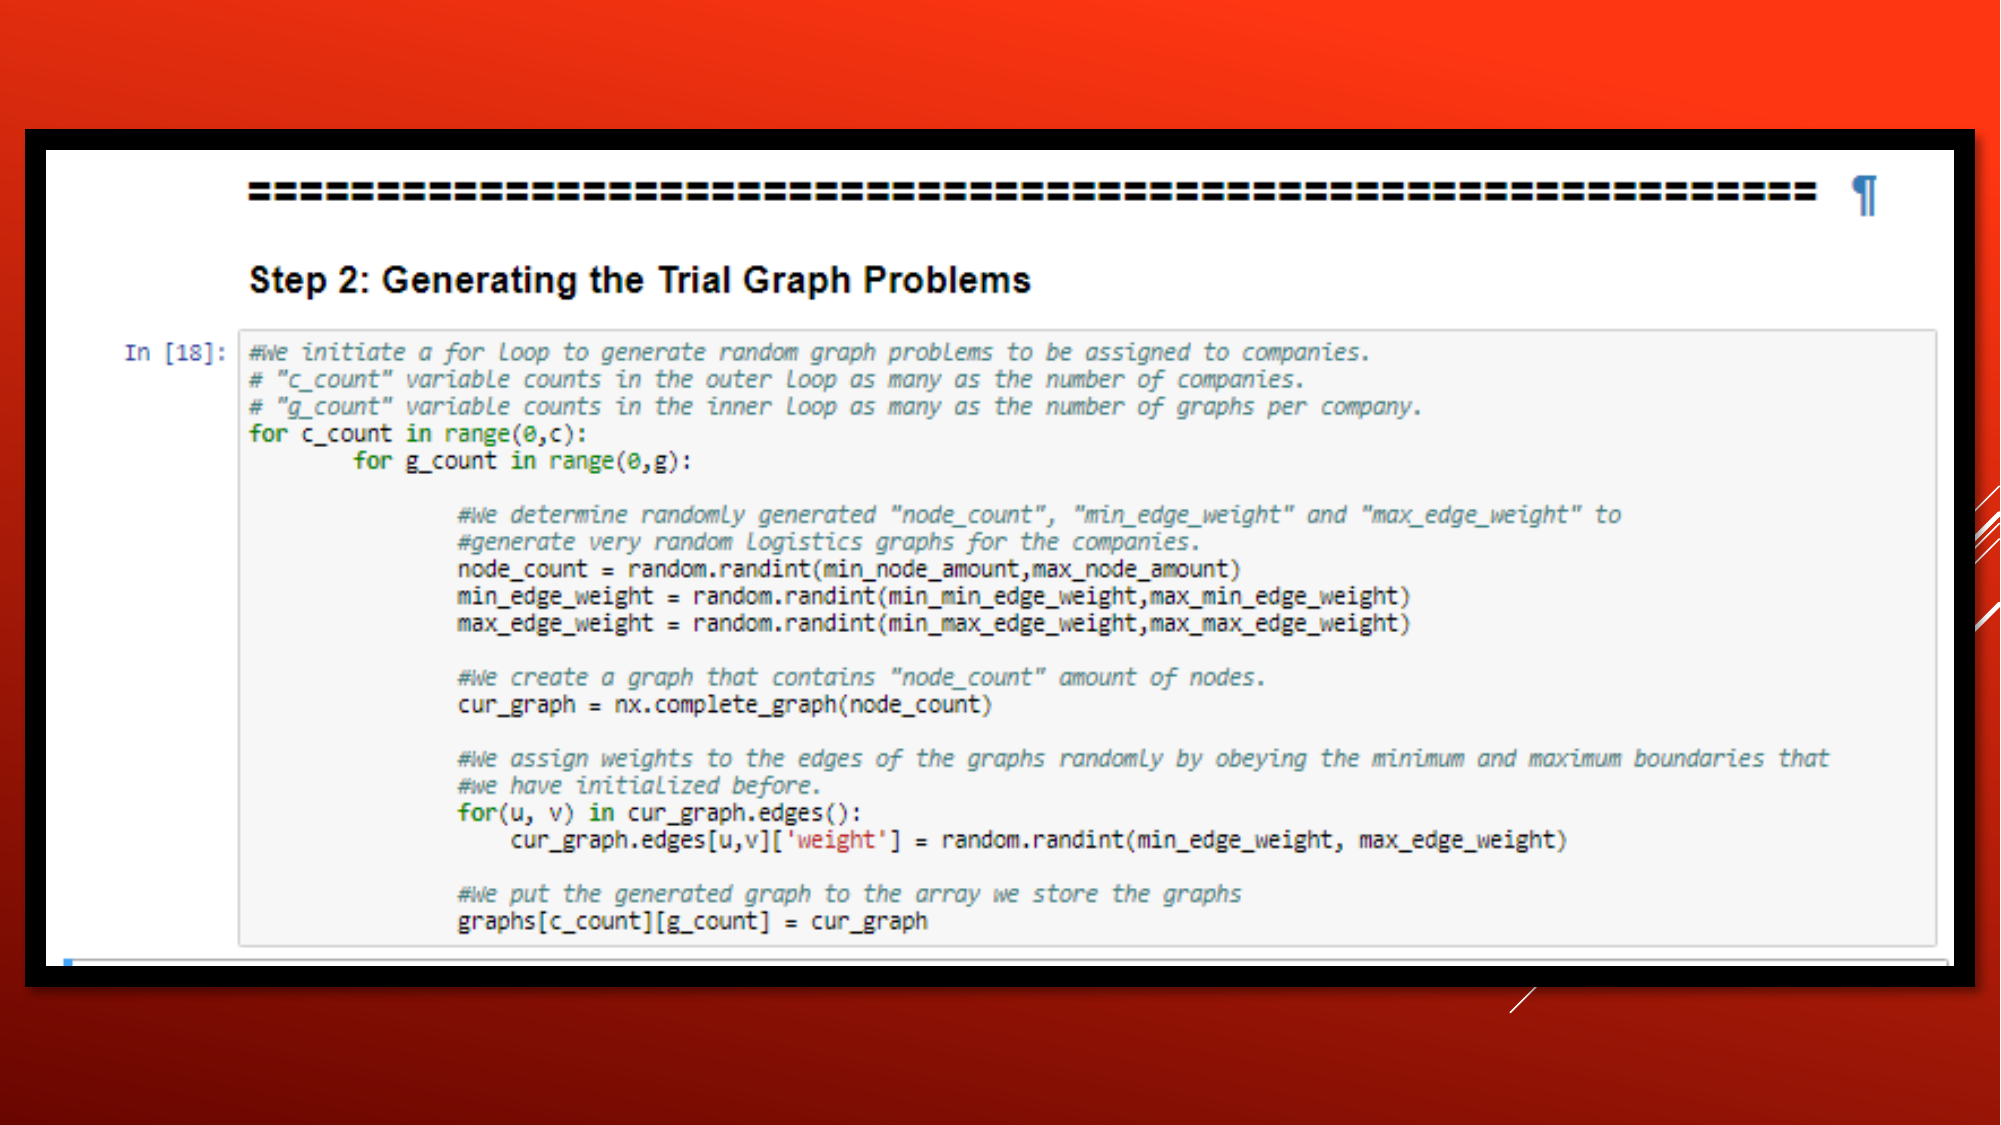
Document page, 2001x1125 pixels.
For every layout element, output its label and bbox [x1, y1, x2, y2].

picture [45, 149, 1954, 966]
